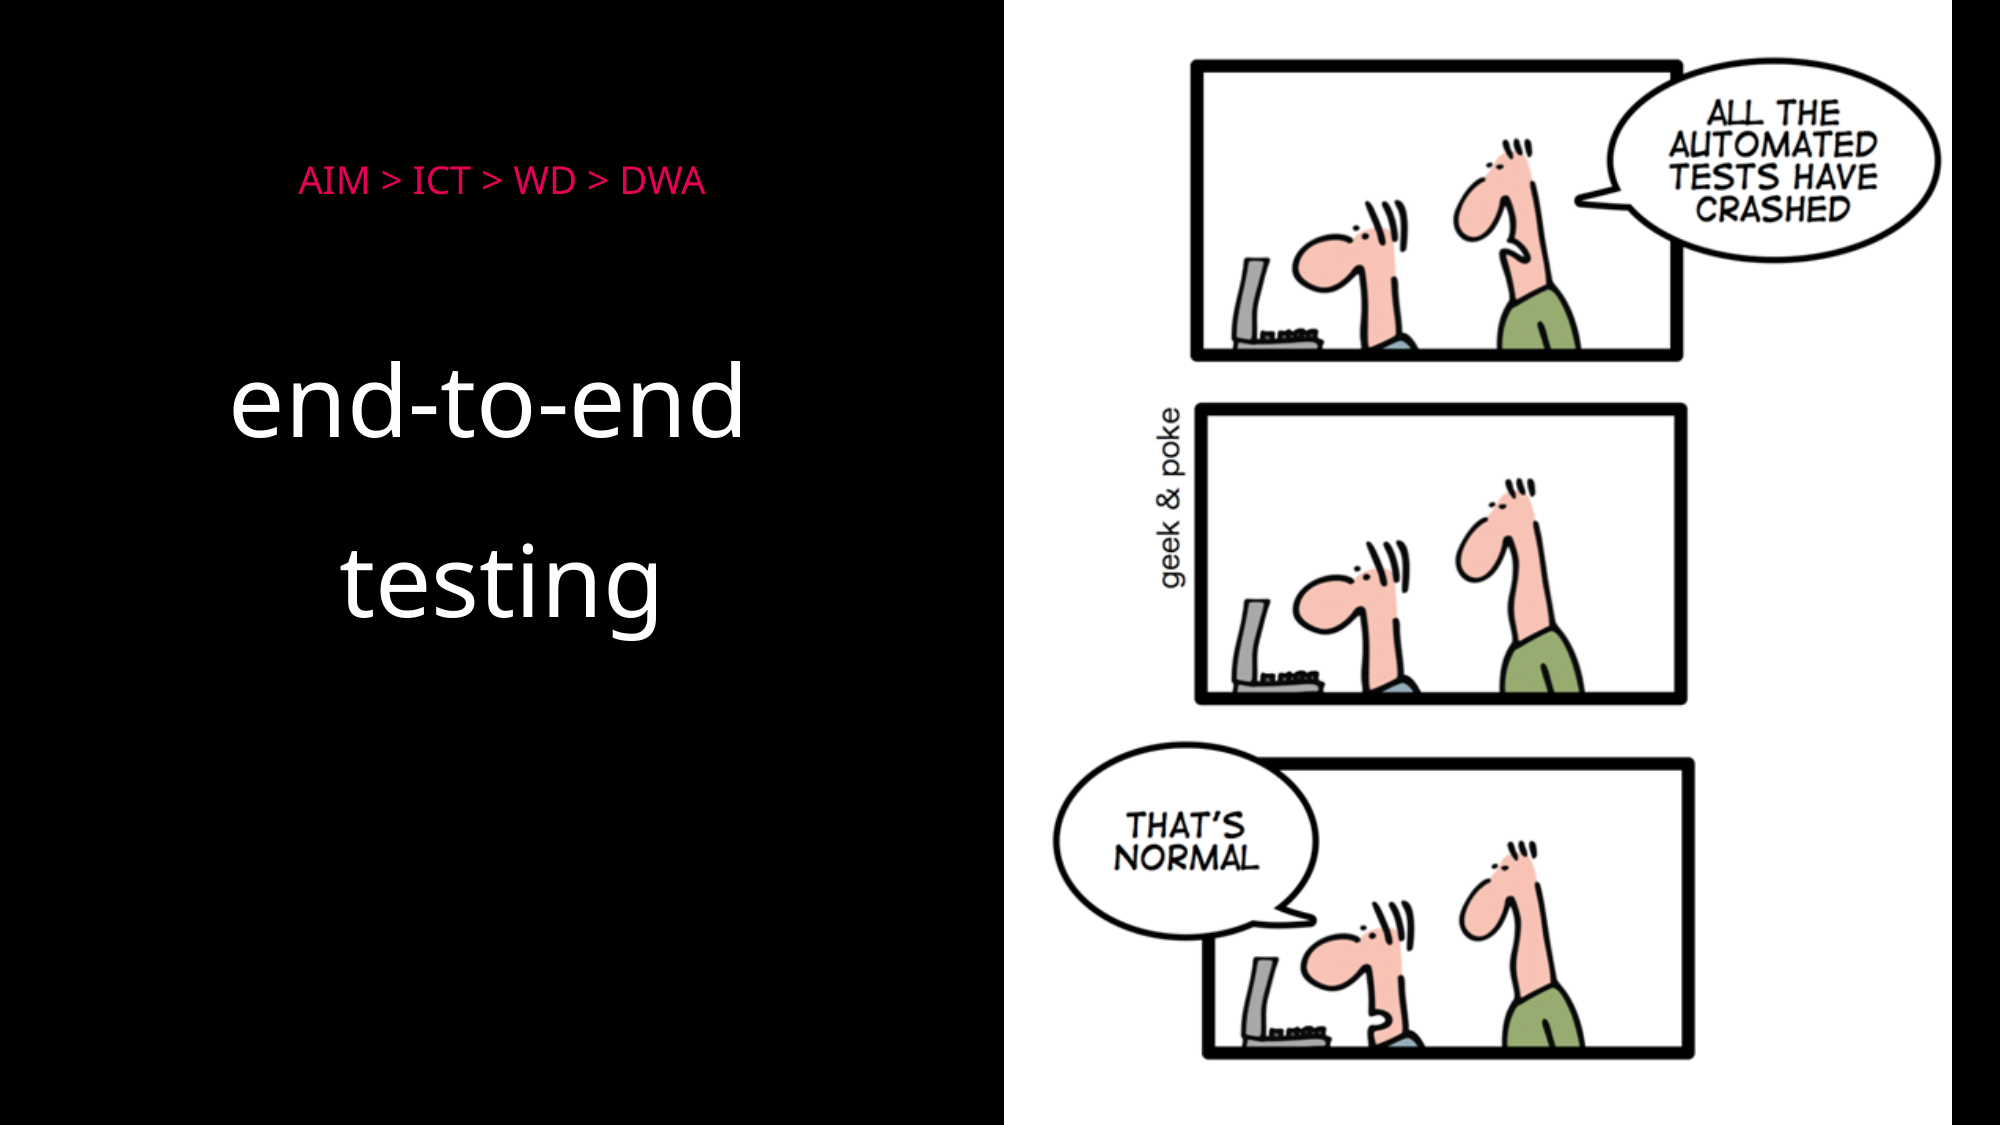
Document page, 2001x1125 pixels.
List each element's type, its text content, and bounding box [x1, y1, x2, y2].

list end-to-end testing [0, 270, 1004, 669]
picture [1004, 0, 1952, 1125]
list AIM > ICT > WD > DWA [0, 112, 1004, 210]
